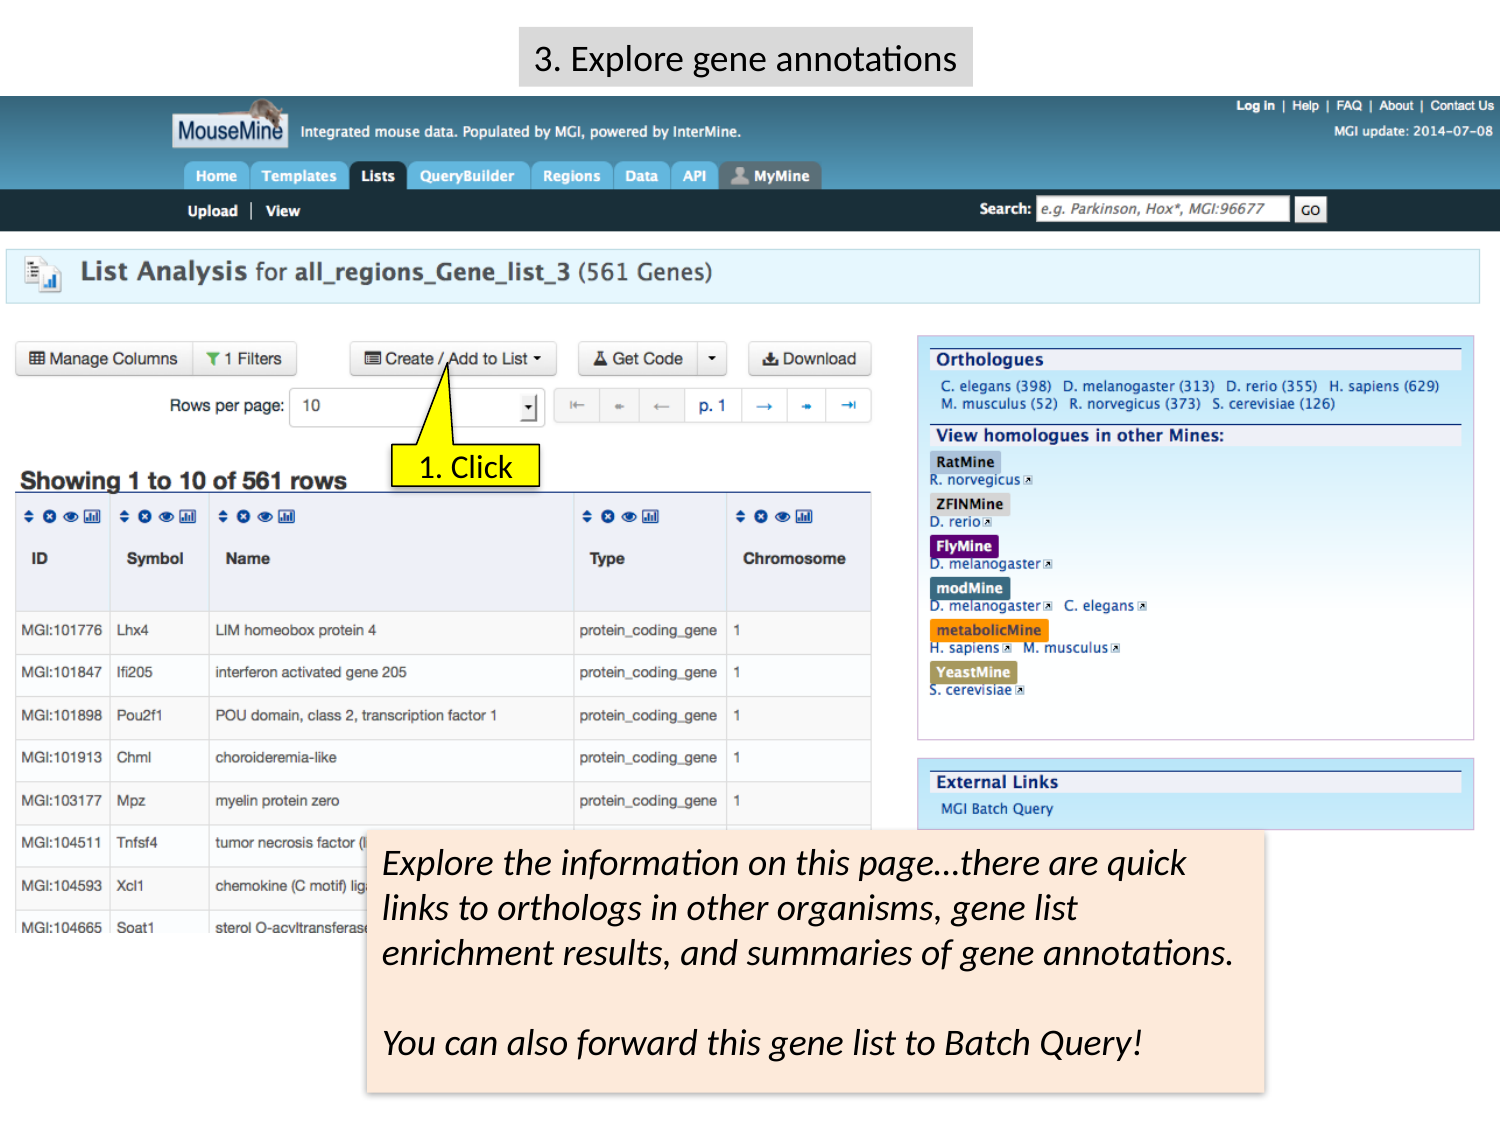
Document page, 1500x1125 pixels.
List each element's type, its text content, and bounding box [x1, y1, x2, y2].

text_box Explore the information on this page…there are quick links to orthologs in other organisms, gene list enrichment results, and summaries of gene annotations. You can also forward this gene list to Batch Query! [366, 941, 1265, 1093]
text_box 3. Explore gene annotations [518, 26, 973, 87]
picture [0, 96, 1500, 933]
